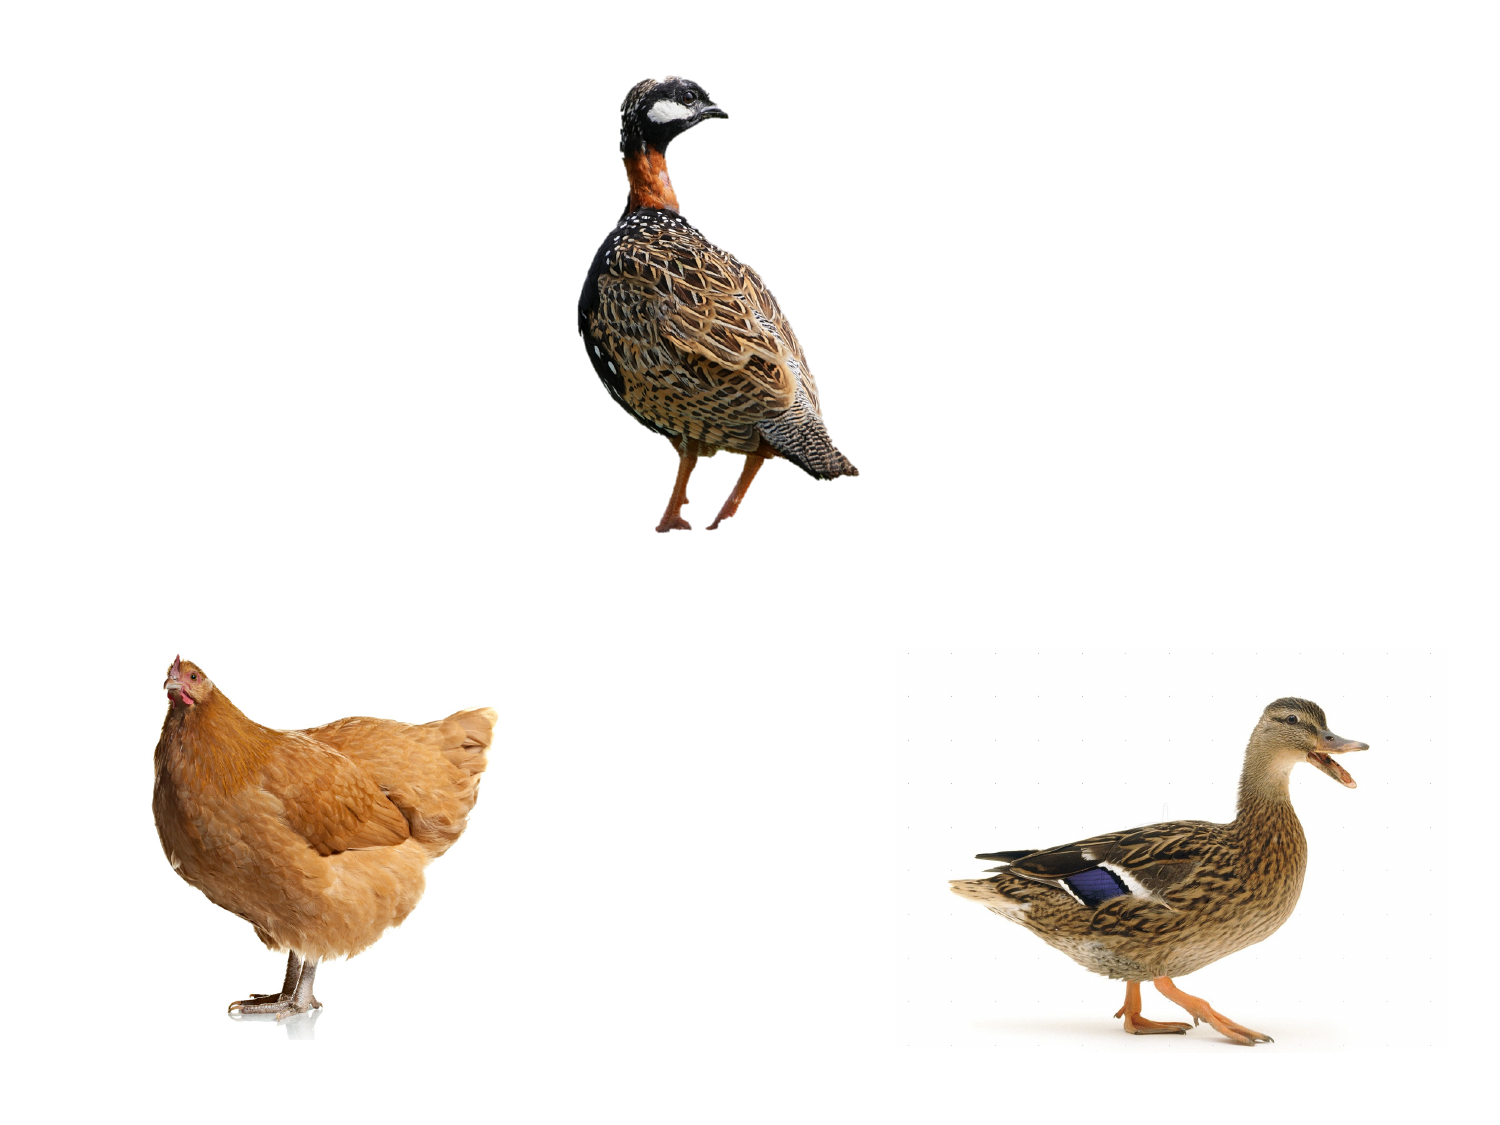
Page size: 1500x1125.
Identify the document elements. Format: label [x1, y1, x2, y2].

picture [146, 648, 502, 1040]
picture [890, 648, 1449, 1053]
picture [544, 17, 934, 567]
